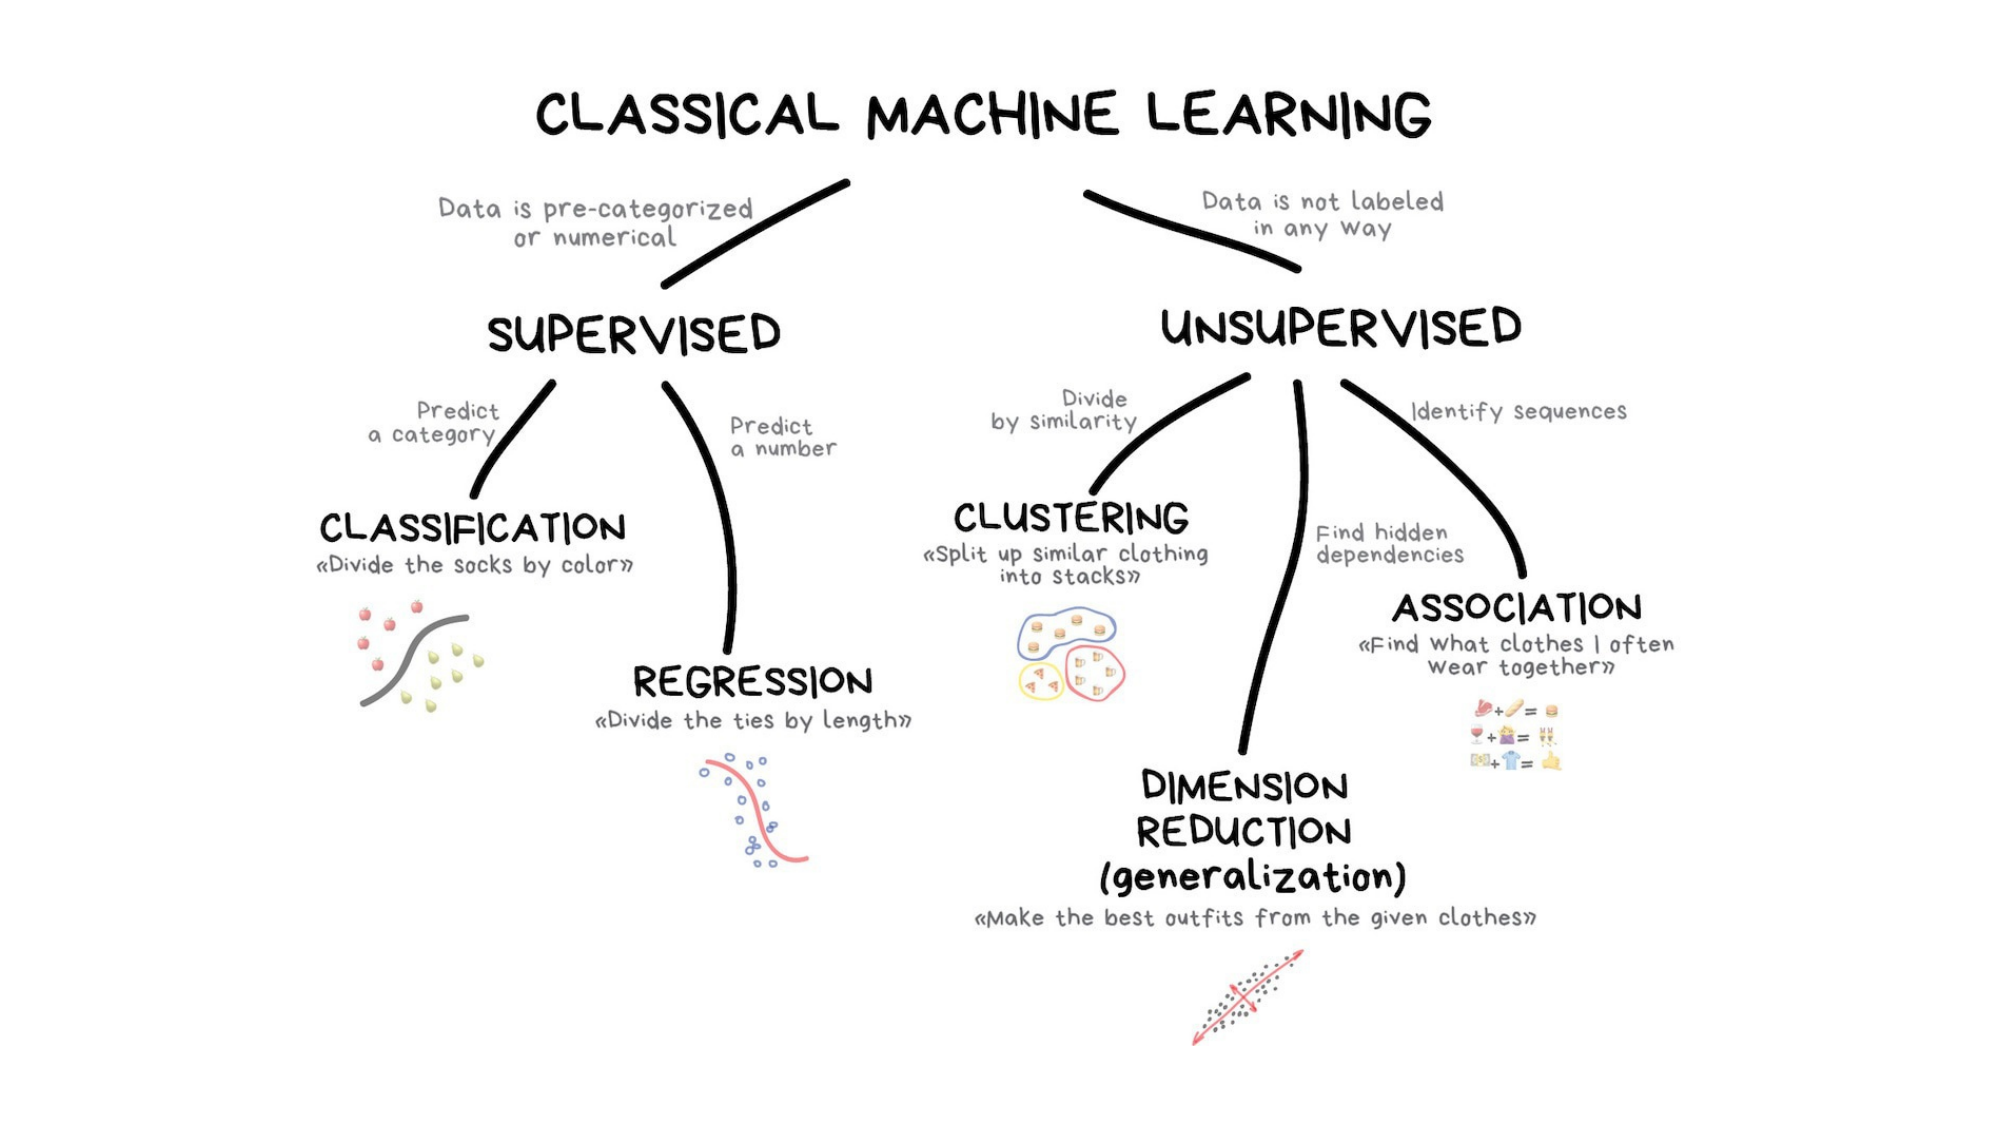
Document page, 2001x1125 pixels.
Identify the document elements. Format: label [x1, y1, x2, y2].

list [315, 79, 1685, 1046]
